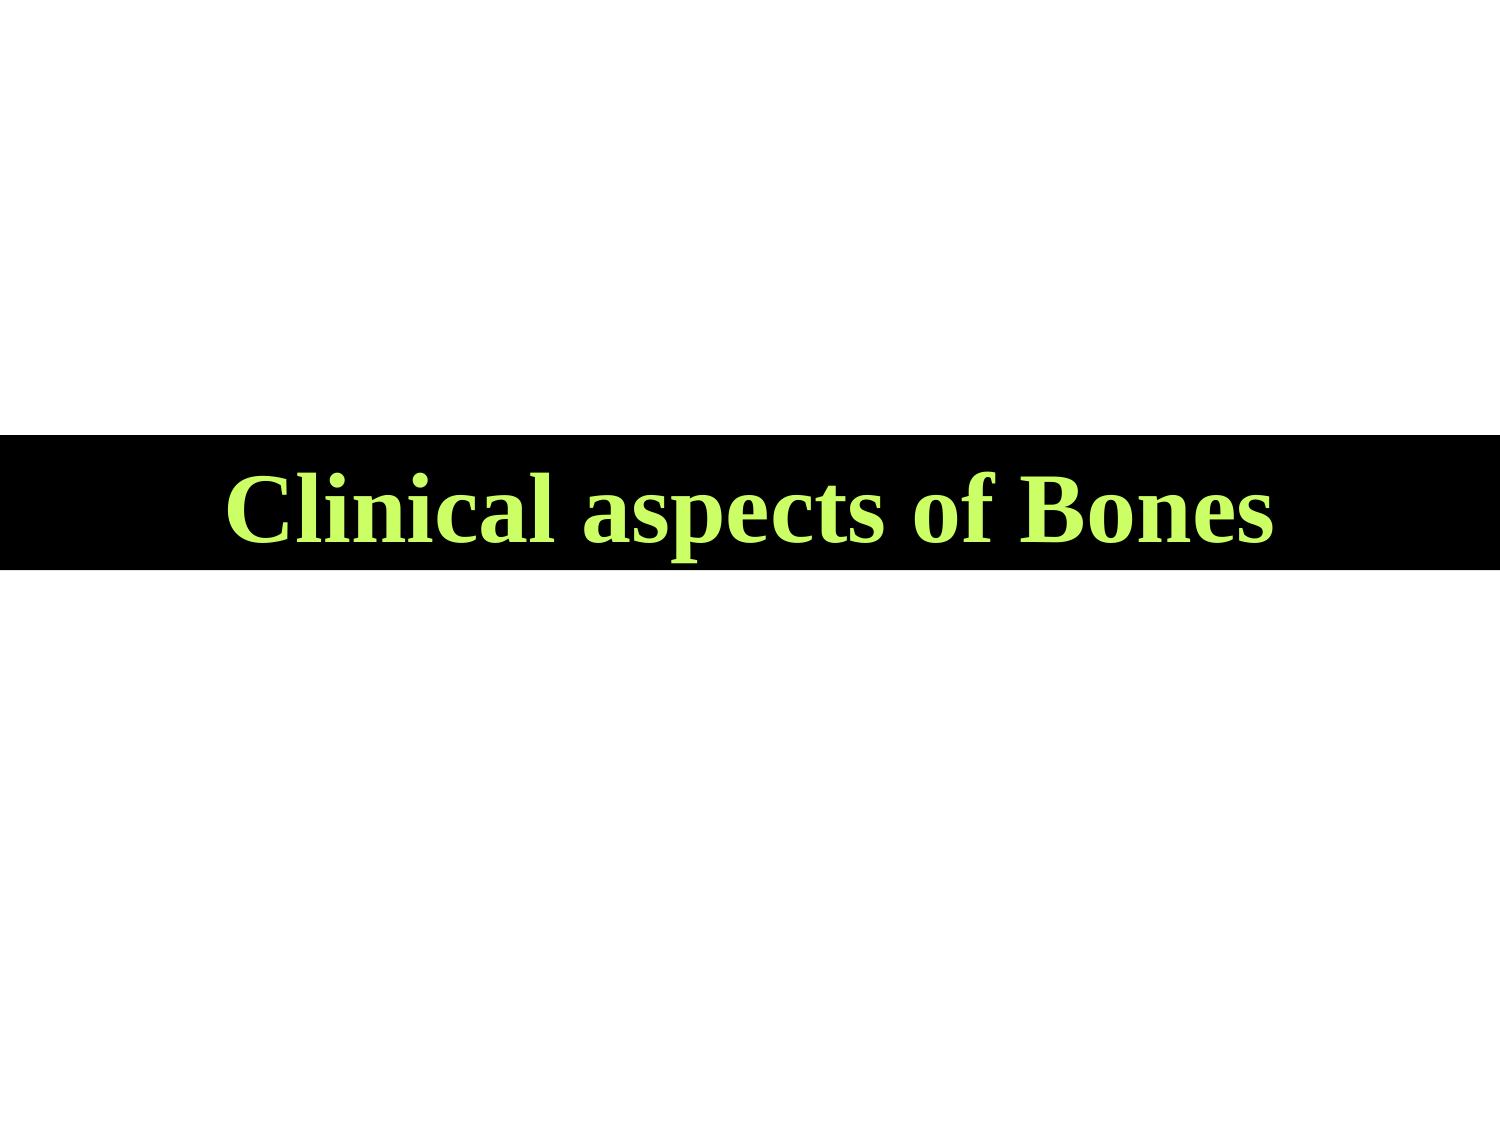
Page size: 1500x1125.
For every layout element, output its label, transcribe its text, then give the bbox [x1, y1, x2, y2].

text_box Clinical aspects of Bones [0, 435, 1500, 571]
